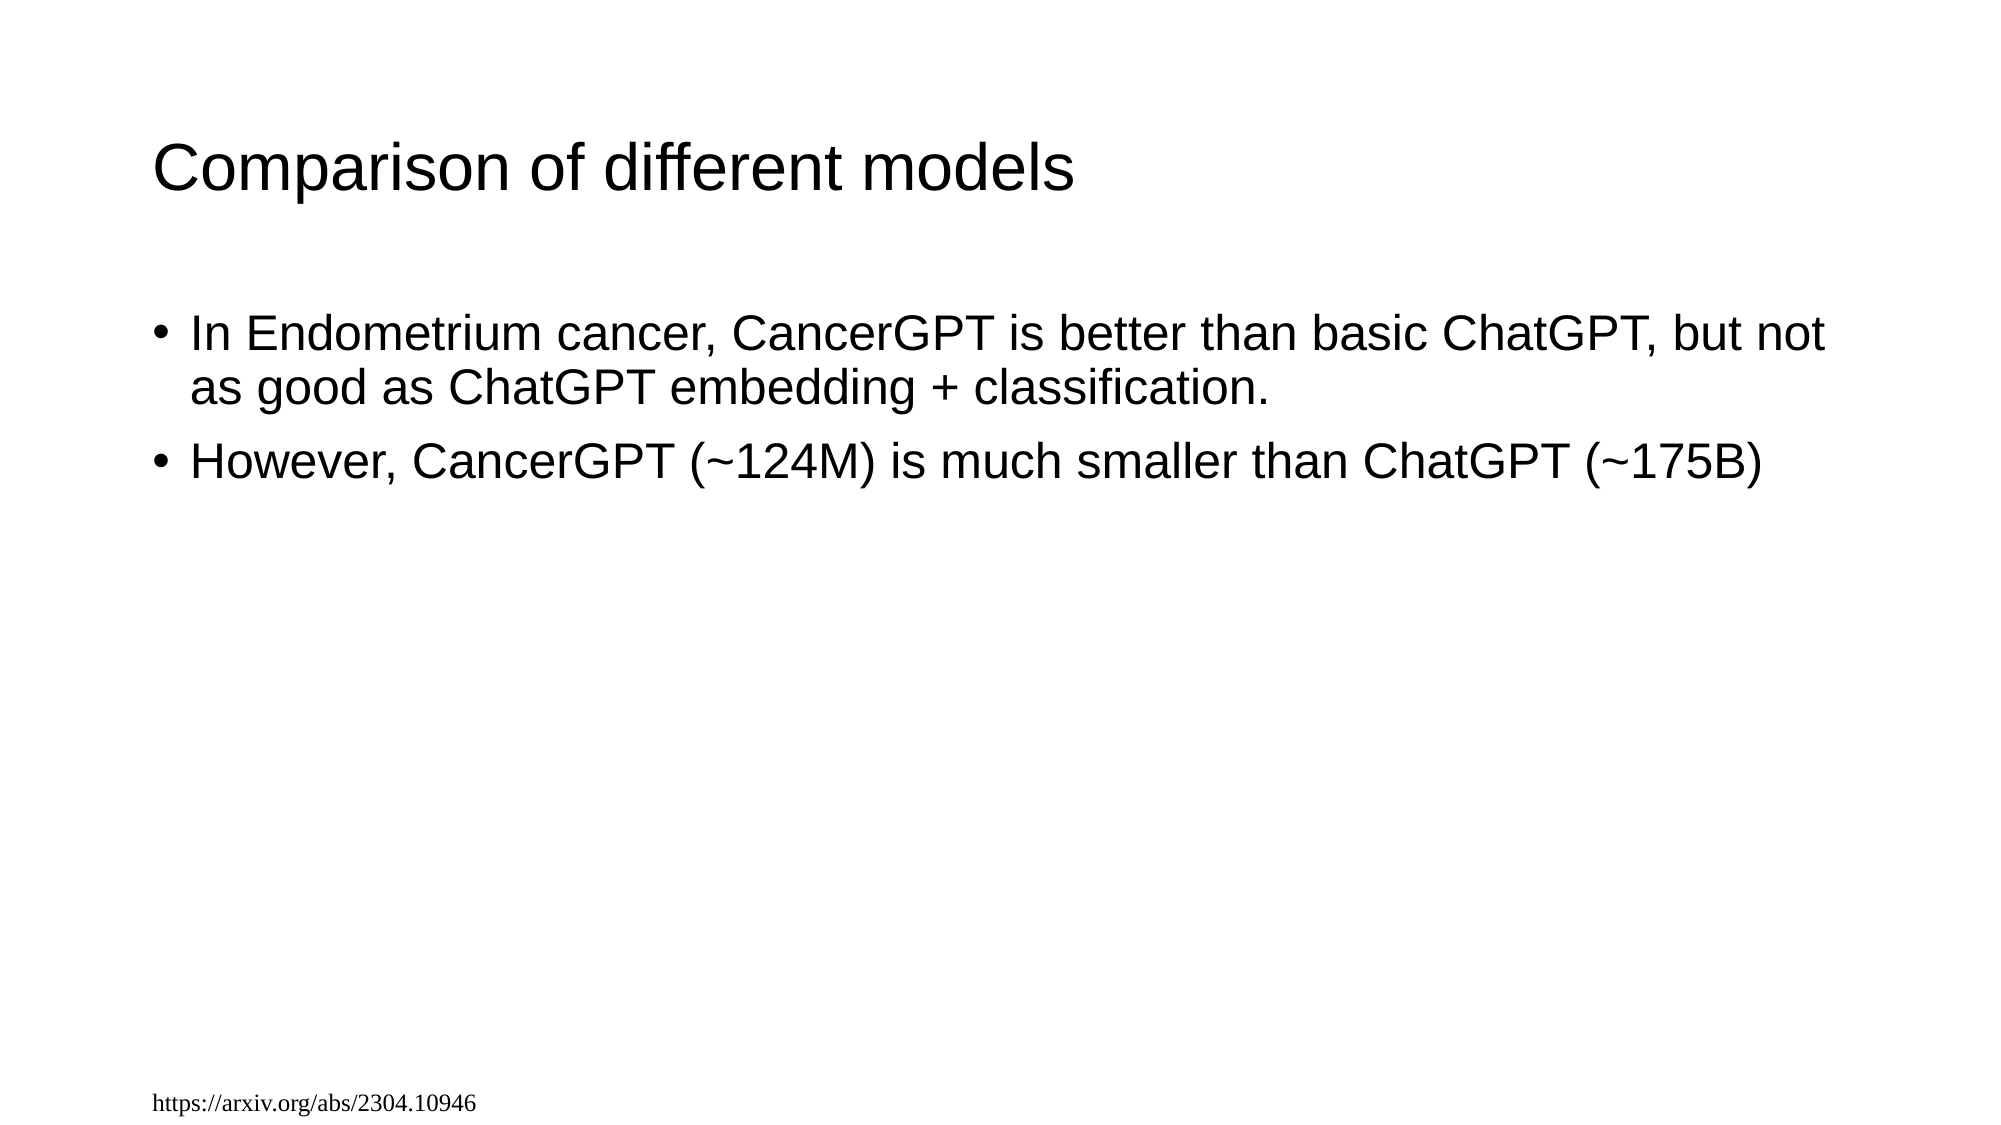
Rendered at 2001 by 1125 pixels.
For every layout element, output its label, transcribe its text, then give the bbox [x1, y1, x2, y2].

title Comparison of different models [137, 59, 1863, 278]
text_box https://arxiv.org/abs/2304.10946 [137, 1079, 1068, 1125]
list In Endometrium cancer, CancerGPT is better than basic ChatGPT, but not as good as ChatGPT embedding + classification. However, CancerGPT (~124M) is much smaller than ChatGPT (~175B) [137, 299, 1863, 1014]
